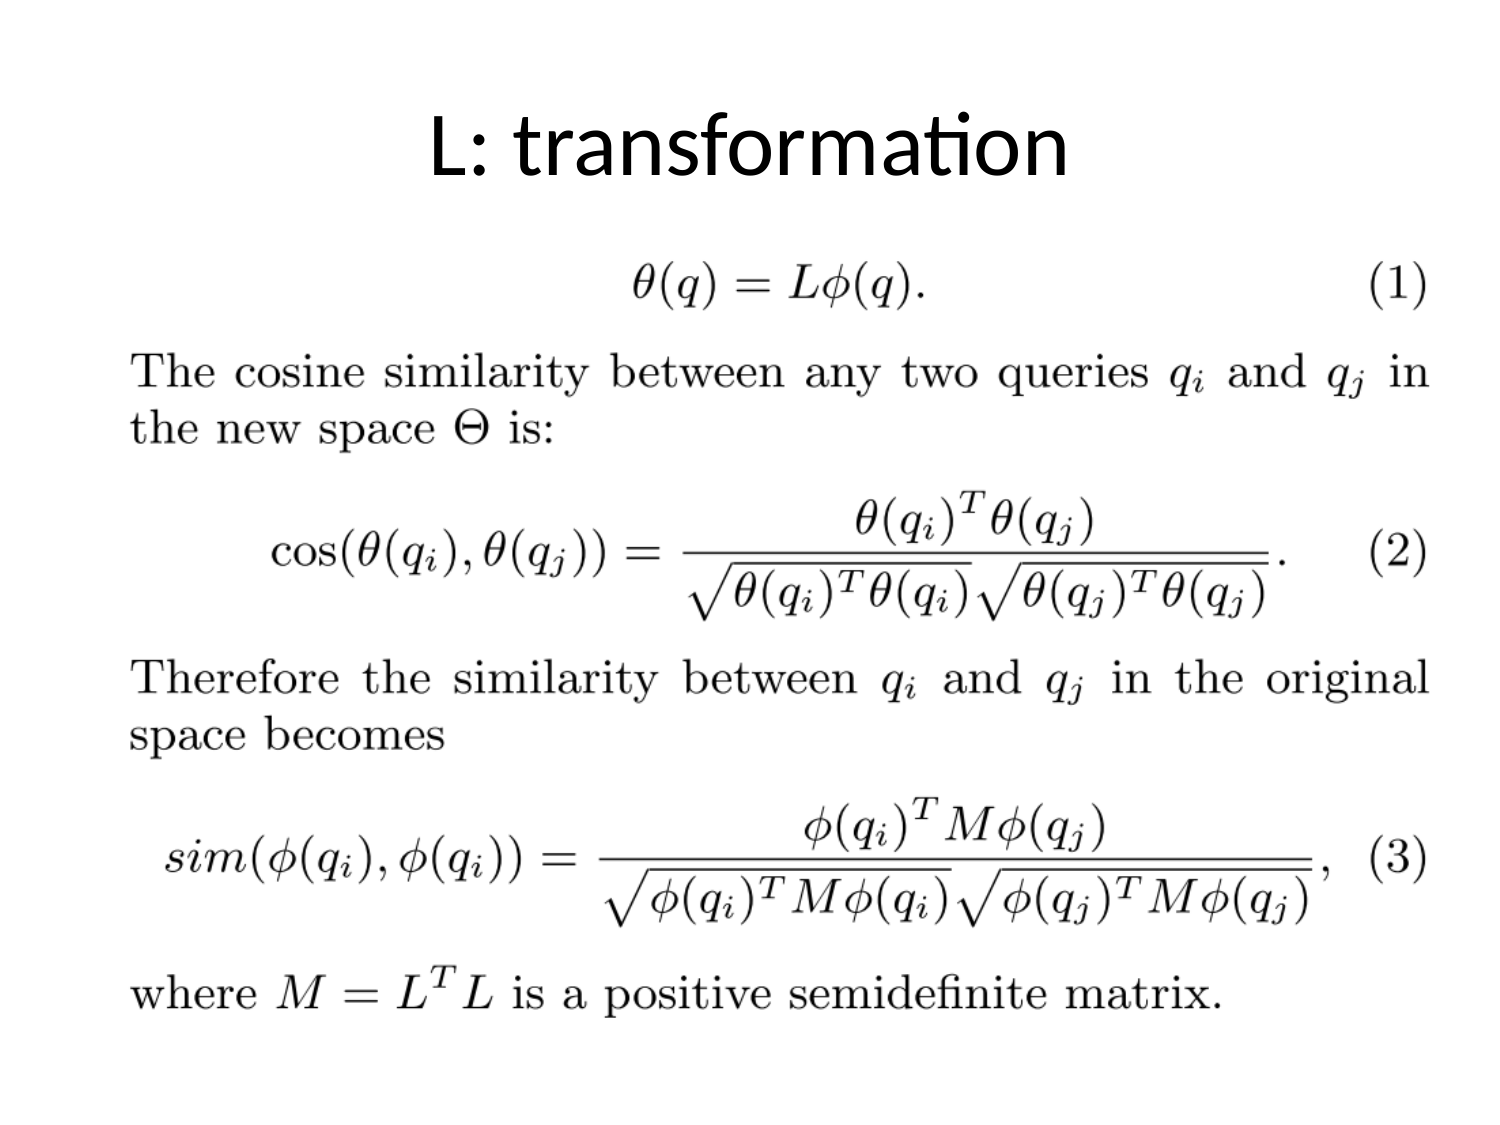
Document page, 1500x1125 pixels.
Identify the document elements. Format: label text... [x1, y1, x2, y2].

title L: transformation [75, 45, 1425, 233]
picture [124, 221, 1448, 1023]
